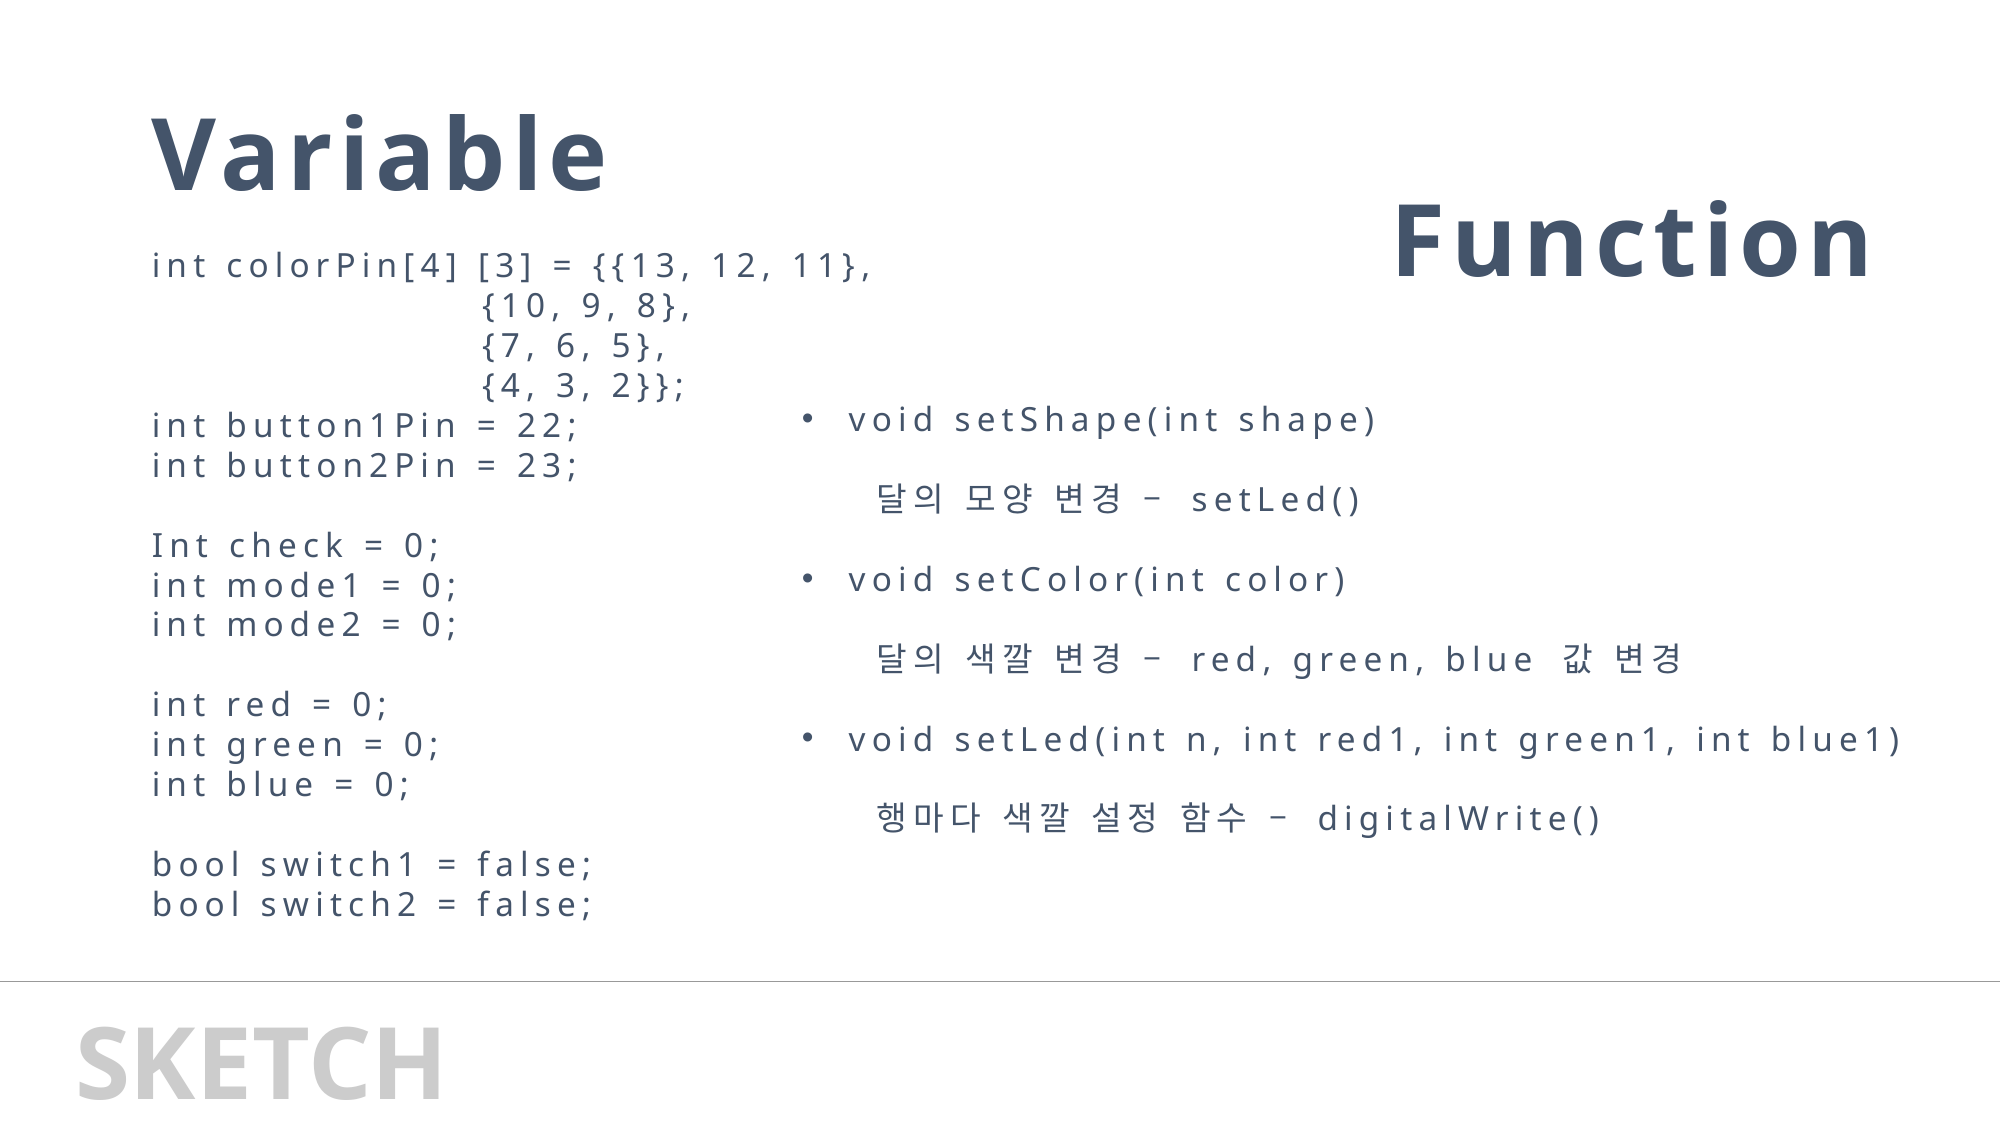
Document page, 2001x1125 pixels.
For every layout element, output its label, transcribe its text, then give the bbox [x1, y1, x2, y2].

text_box Variable [137, 83, 711, 218]
text_box int colorPin[4] [3] = {{13, 12, 11}, {10, 9, 8}, {7, 6, 5}, {4, 3, 2}}; int button1Pin = 22; int button2Pin = 23; Int check = 0; int mode1 = 0; int mode2 = 0; int red = 0; int green = 0; int blue = 0; bool switch1 = false; bool switch2 = false; [137, 236, 954, 931]
text_box SKETCH [60, 992, 1304, 1125]
text_box Function [1376, 168, 1950, 304]
text_box void setShape(int shape) 달의 모양 변경 – setLed() void setColor(int color) 달의 색깔 변경 – red, green, blue 값 변경 void setLed(int n, int red1, int green1, int blue1) 행마다 색깔 설정 함수 – digitalWrite() [787, 390, 1920, 845]
